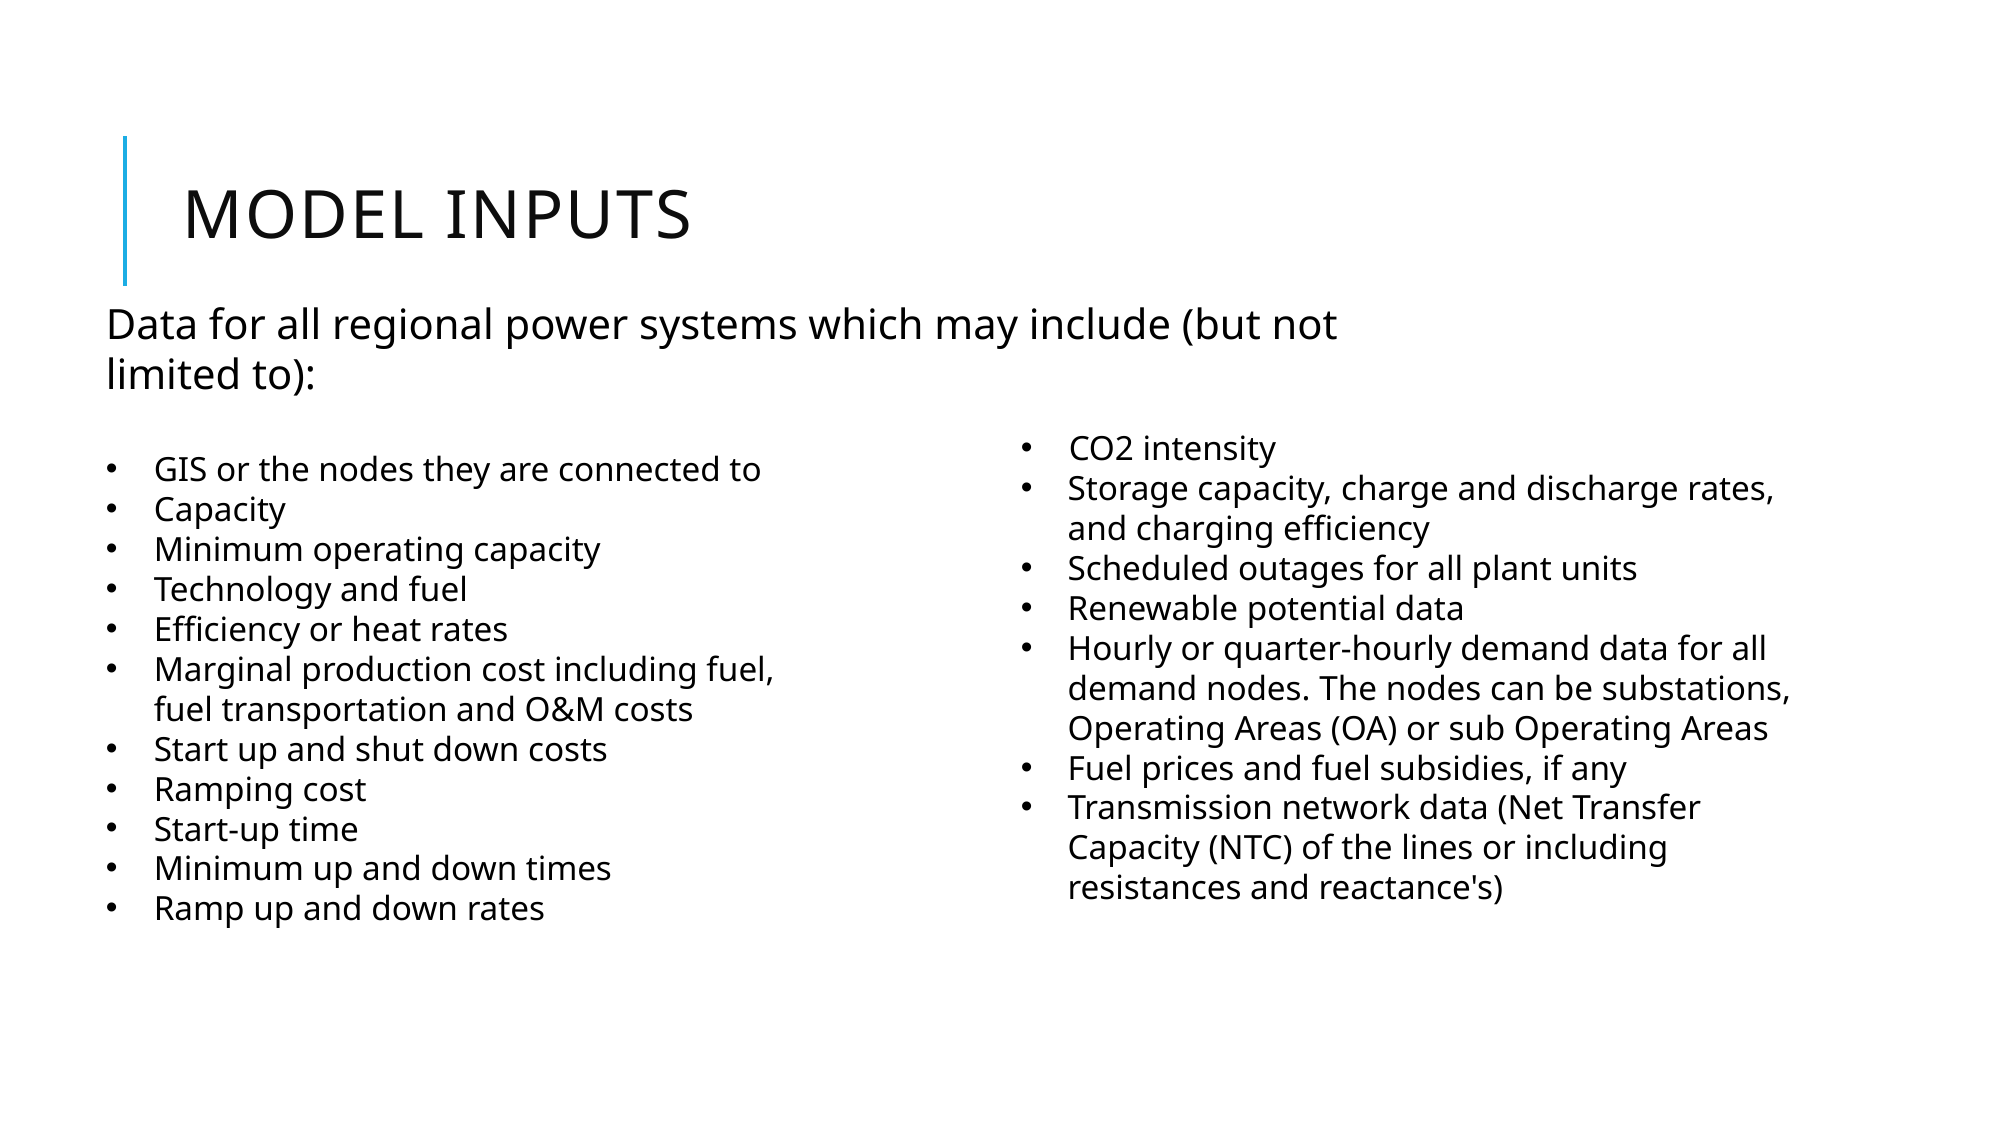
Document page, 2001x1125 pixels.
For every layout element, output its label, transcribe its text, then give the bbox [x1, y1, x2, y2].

text_box CO2 intensity Storage capacity, charge and discharge rates, and charging efficiency Scheduled outages for all plant units Renewable potential data Hourly or quarter-hourly demand data for all demand nodes. The nodes can be substations, Operating Areas (OA) or sub Operating Areas Fuel prices and fuel subsidies, if any Transmission network data (Net Transfer Capacity (NTC) of the lines or including resistances and reactance's) [1006, 419, 1856, 959]
title Model Inputs [168, 96, 1763, 342]
text_box Data for all regional power systems which may include (but not limited to): GIS or the nodes they are connected to Capacity Minimum operating capacity Technology and fuel Efficiency or heat rates Marginal production cost including fuel, fuel transportation and O&M costs Start up and shut down costs Ramping cost Start-up time Minimum up and down times Ramp up and down rates [91, 290, 1449, 1045]
